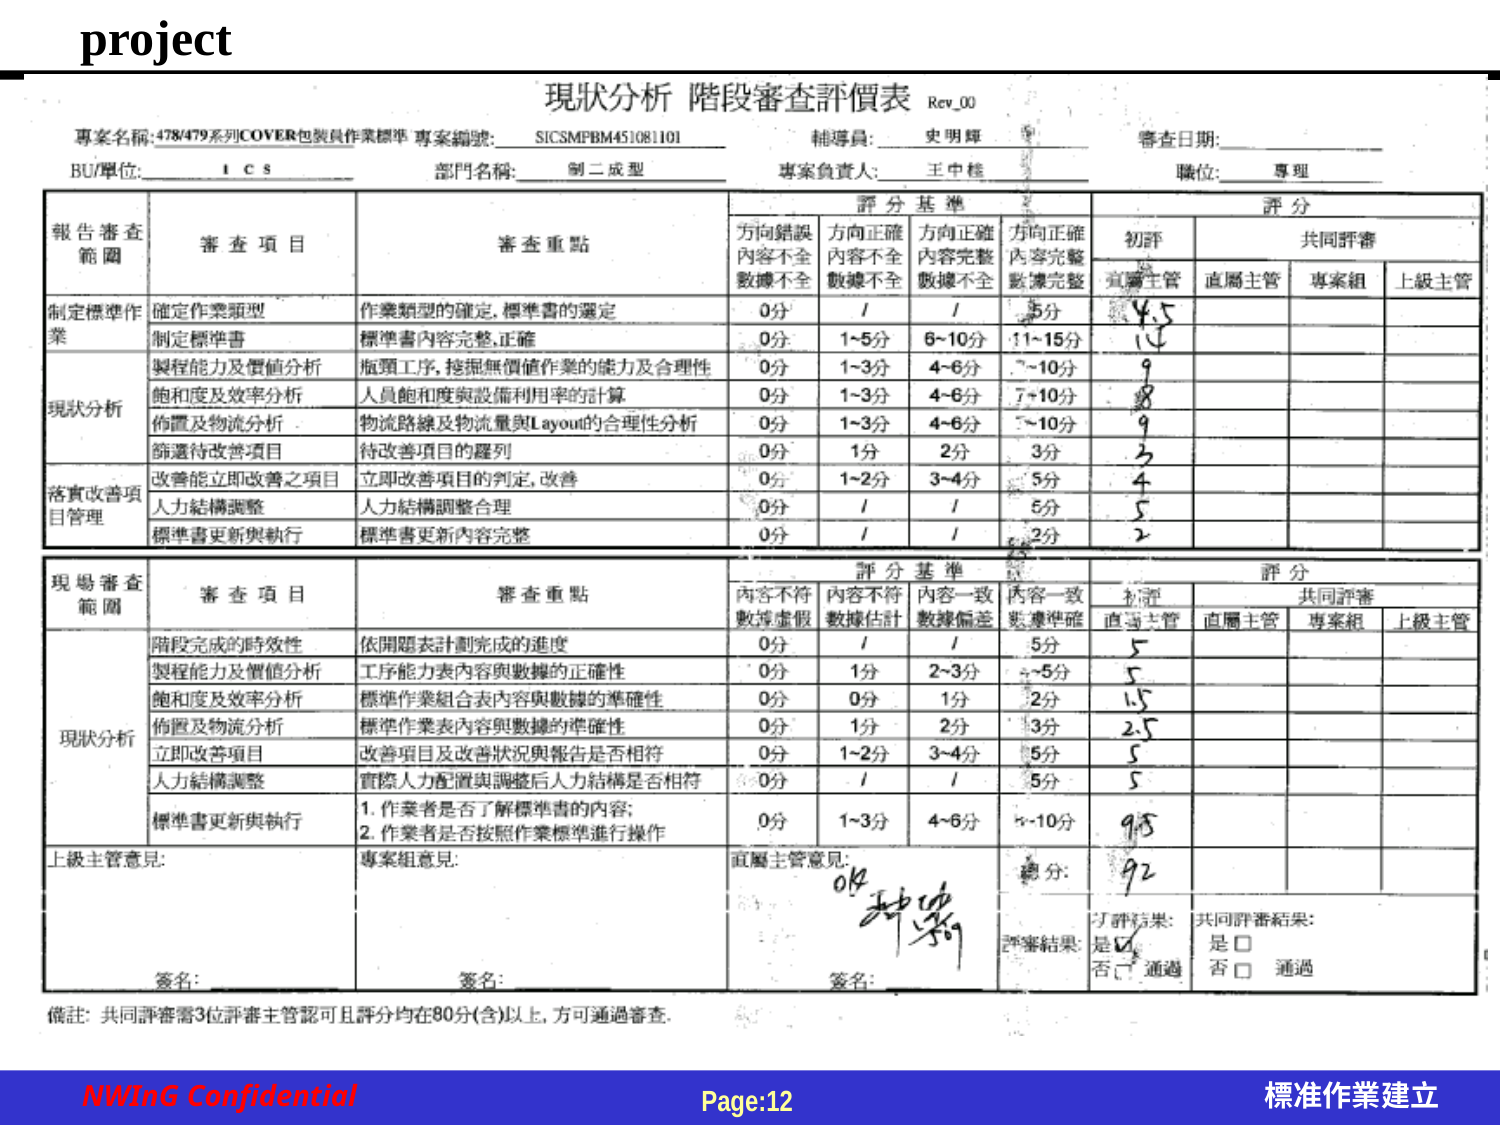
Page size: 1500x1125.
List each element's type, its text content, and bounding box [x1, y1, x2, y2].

picture [24, 74, 1488, 1036]
text_box project review [24, 0, 288, 74]
